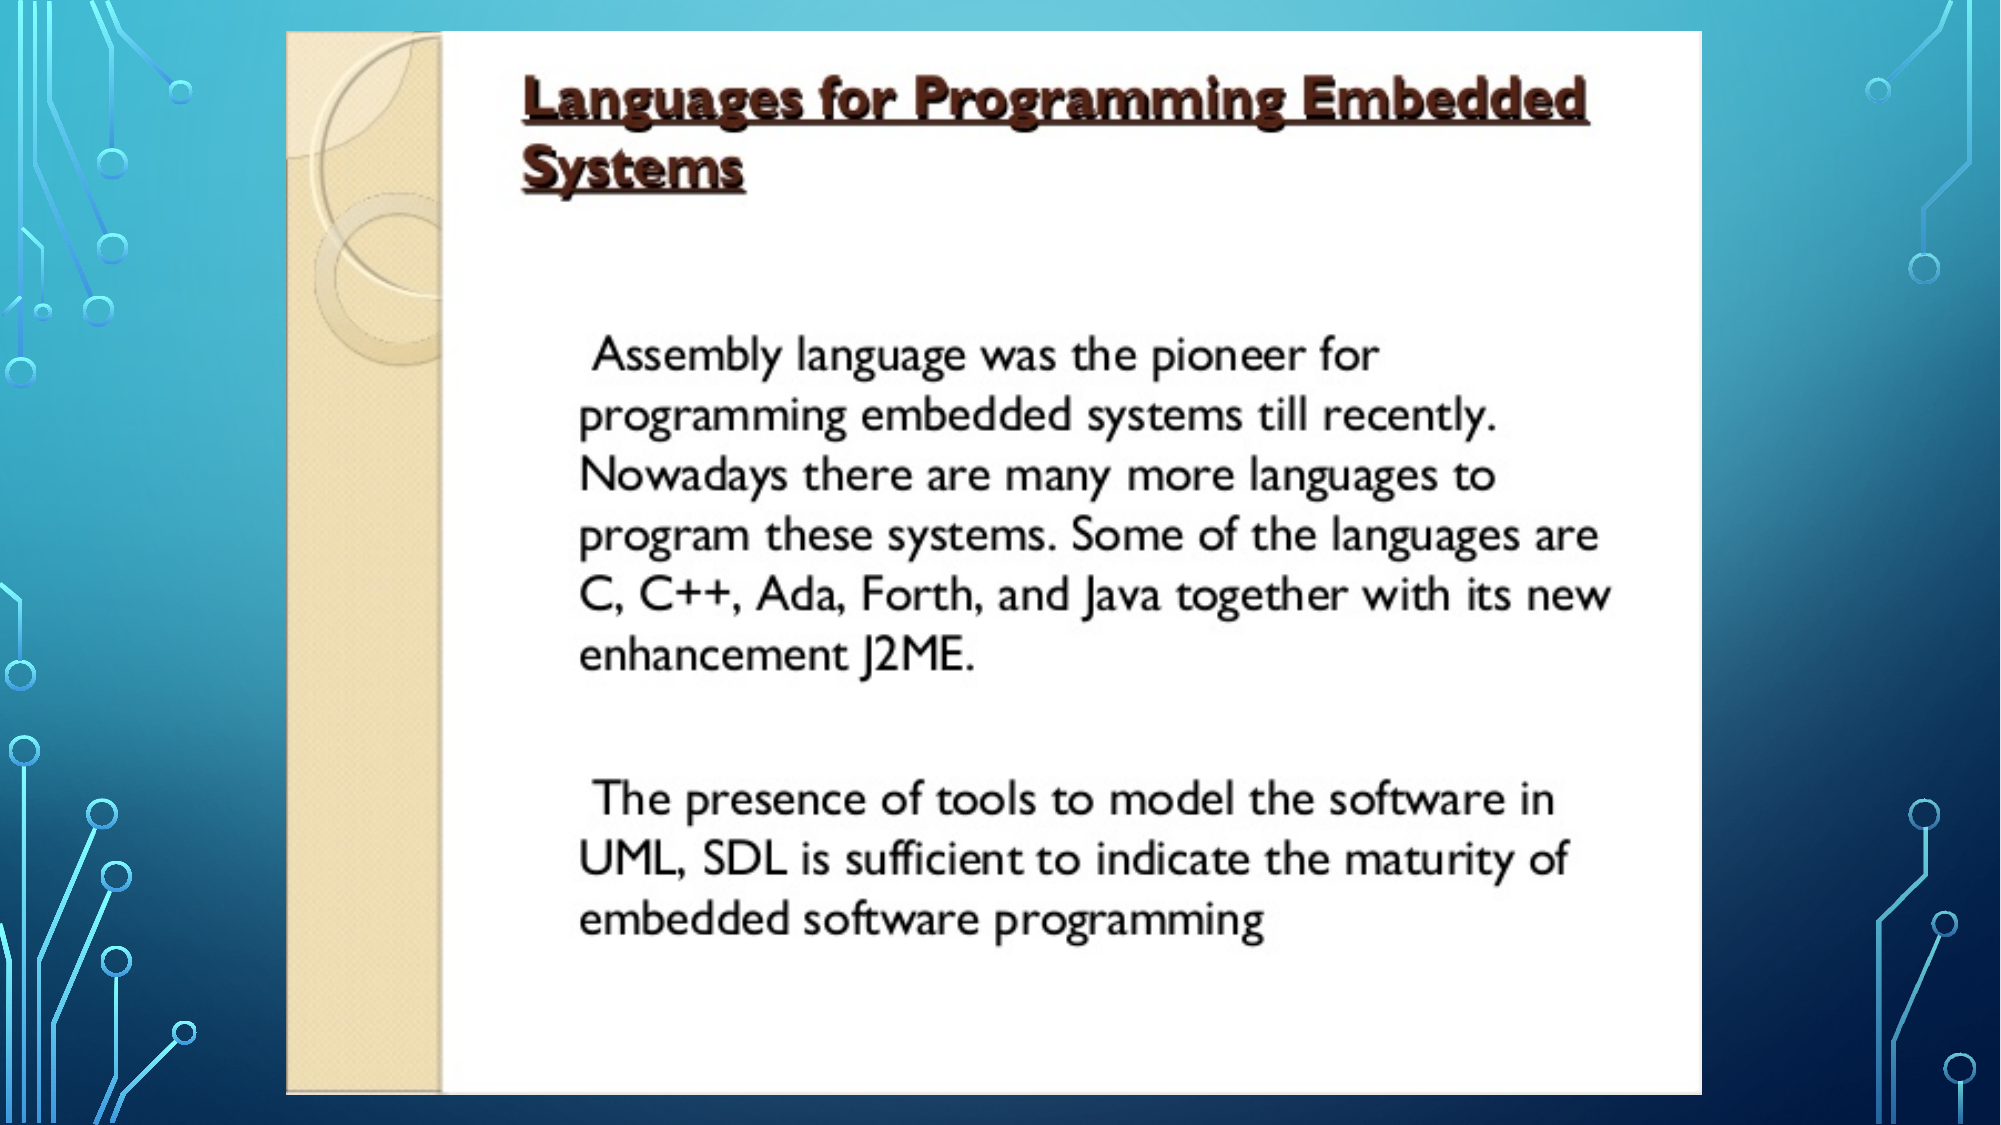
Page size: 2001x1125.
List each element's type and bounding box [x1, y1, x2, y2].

picture [285, 31, 1702, 1095]
